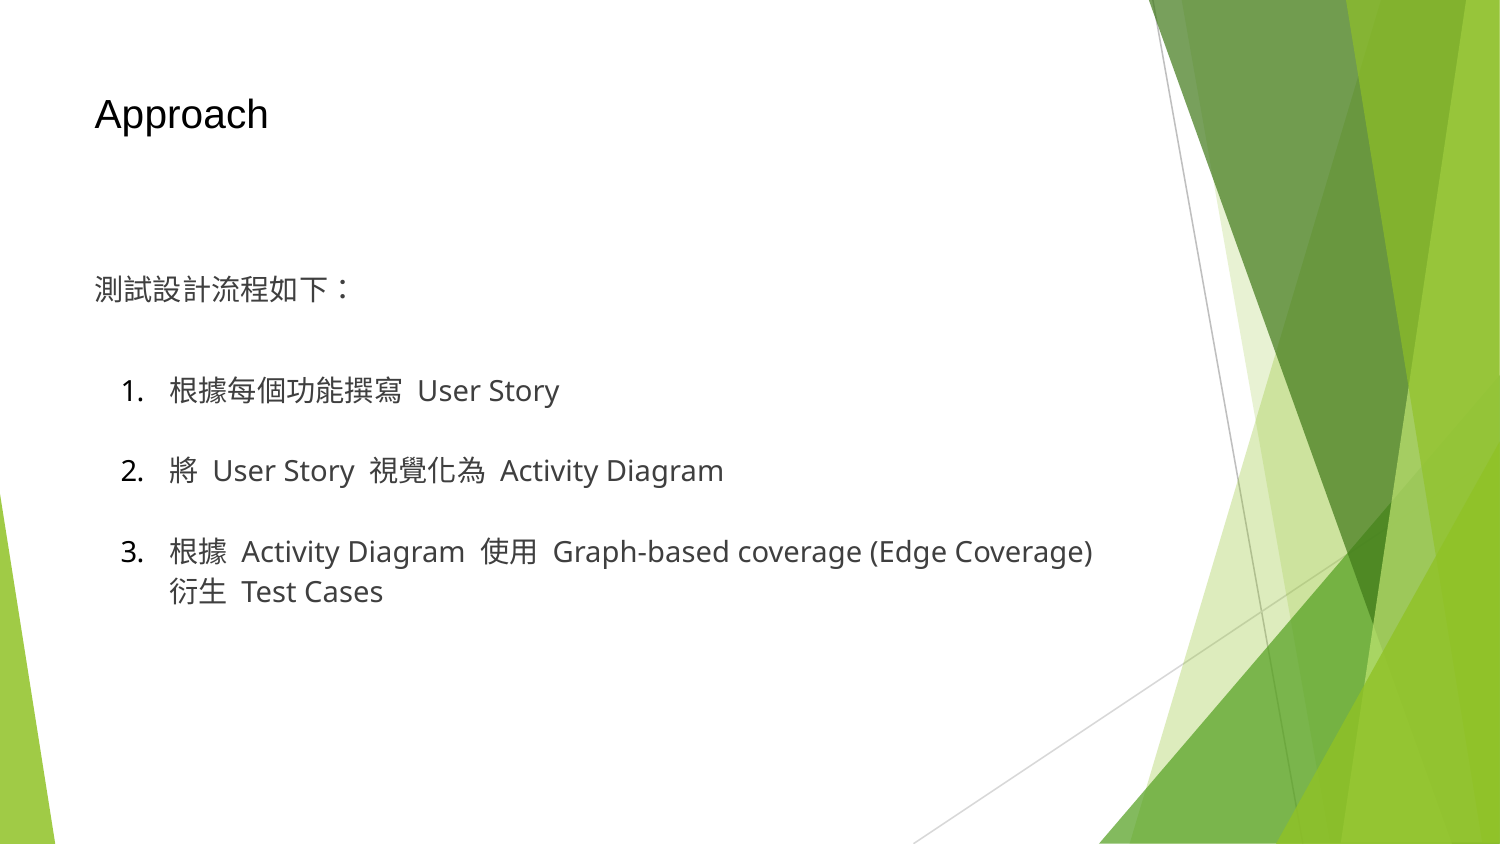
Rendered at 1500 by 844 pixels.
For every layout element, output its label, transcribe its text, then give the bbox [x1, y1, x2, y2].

title Approach [83, 75, 1141, 238]
list 測試設計流程如下： 根據每個功能撰寫 User Story 將 User Story 視覺化為 Activity Diagram 根據 Activity Diagram 使用 Graph-based coverage (Edge Coverage) 衍生 Test Cases [83, 265, 1141, 744]
